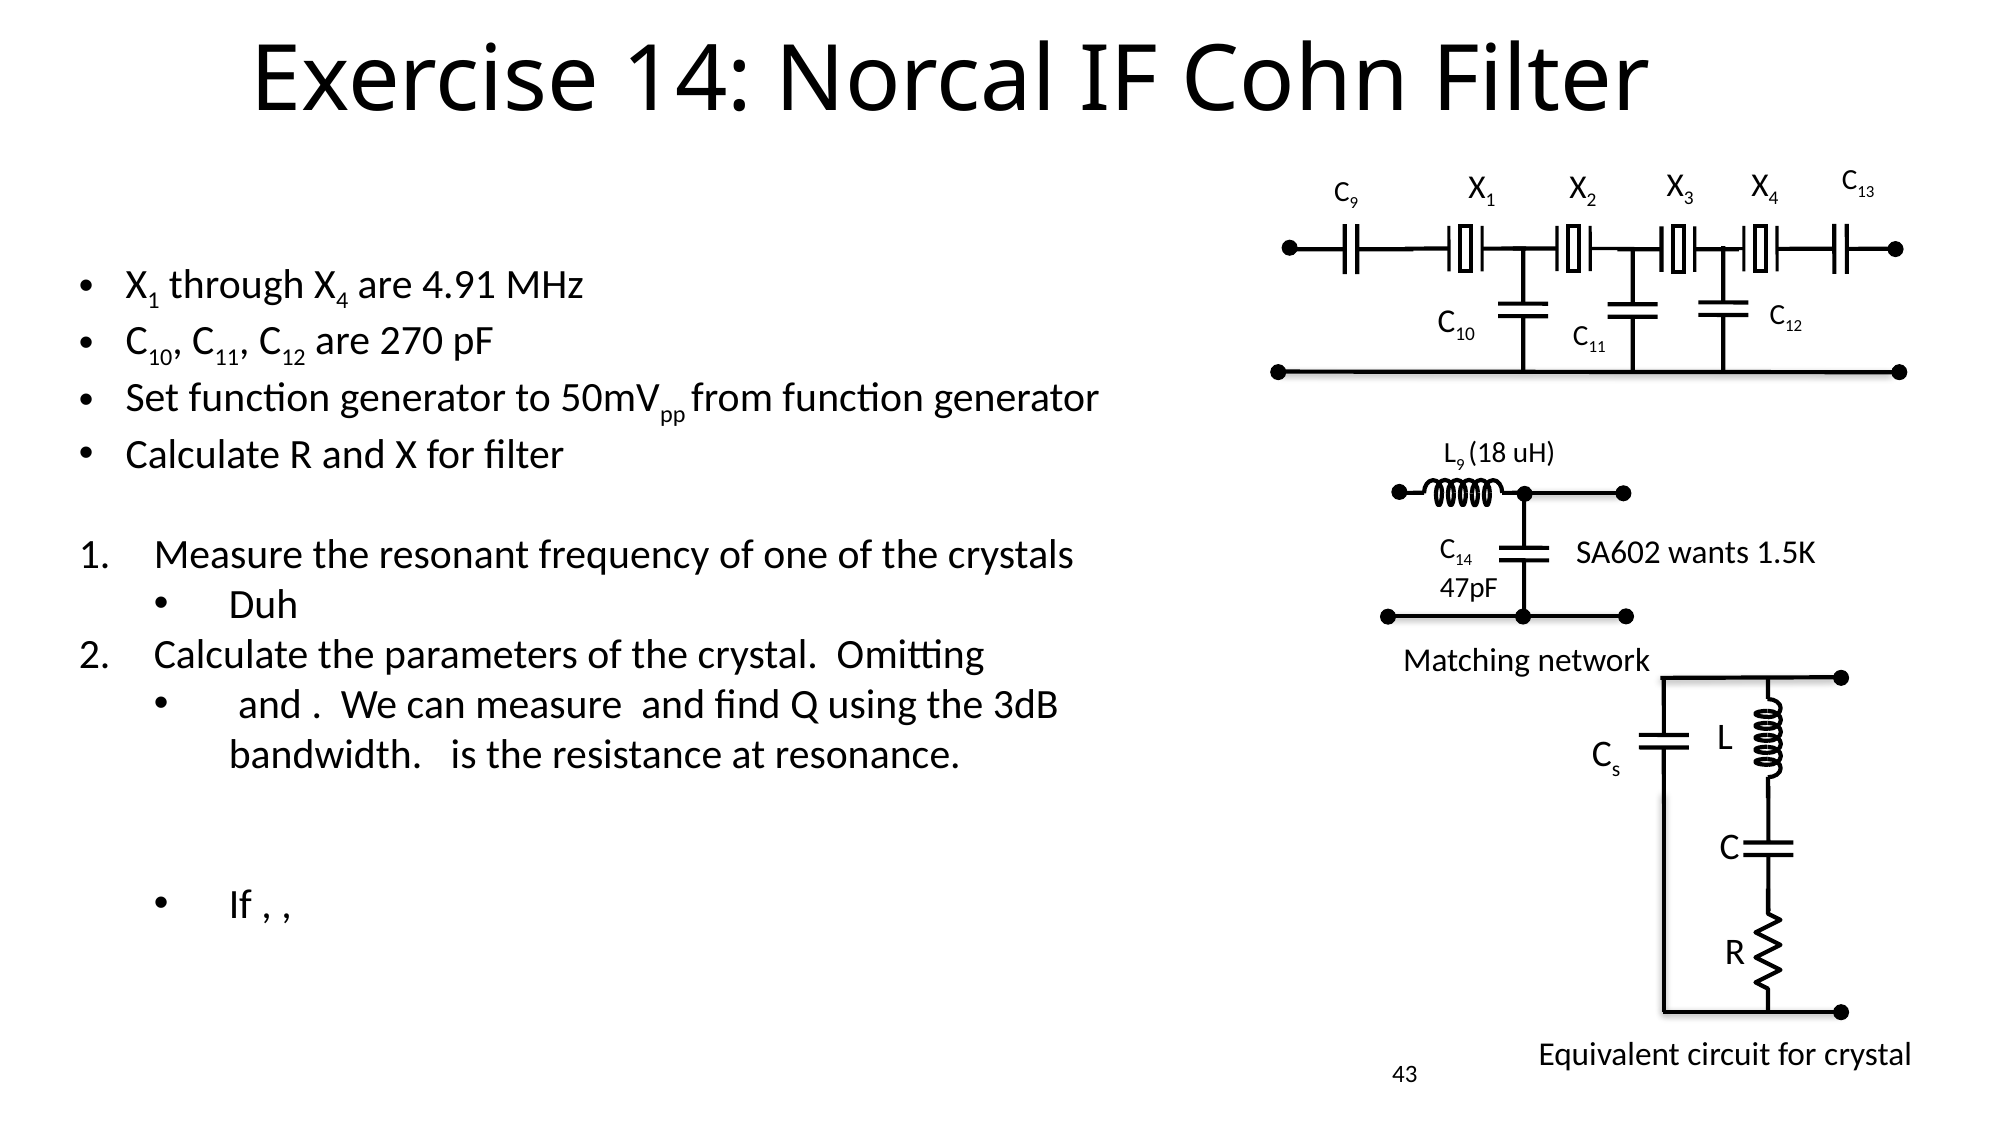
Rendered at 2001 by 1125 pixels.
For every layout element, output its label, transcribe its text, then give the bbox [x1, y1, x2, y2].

text_box Exercise 14: Norcal IF Cohn Filter [64, 18, 1838, 129]
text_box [1270, 153, 1946, 380]
slide_number 43 [1074, 738, 1425, 1125]
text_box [1531, 670, 1924, 1081]
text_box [1380, 425, 1842, 687]
